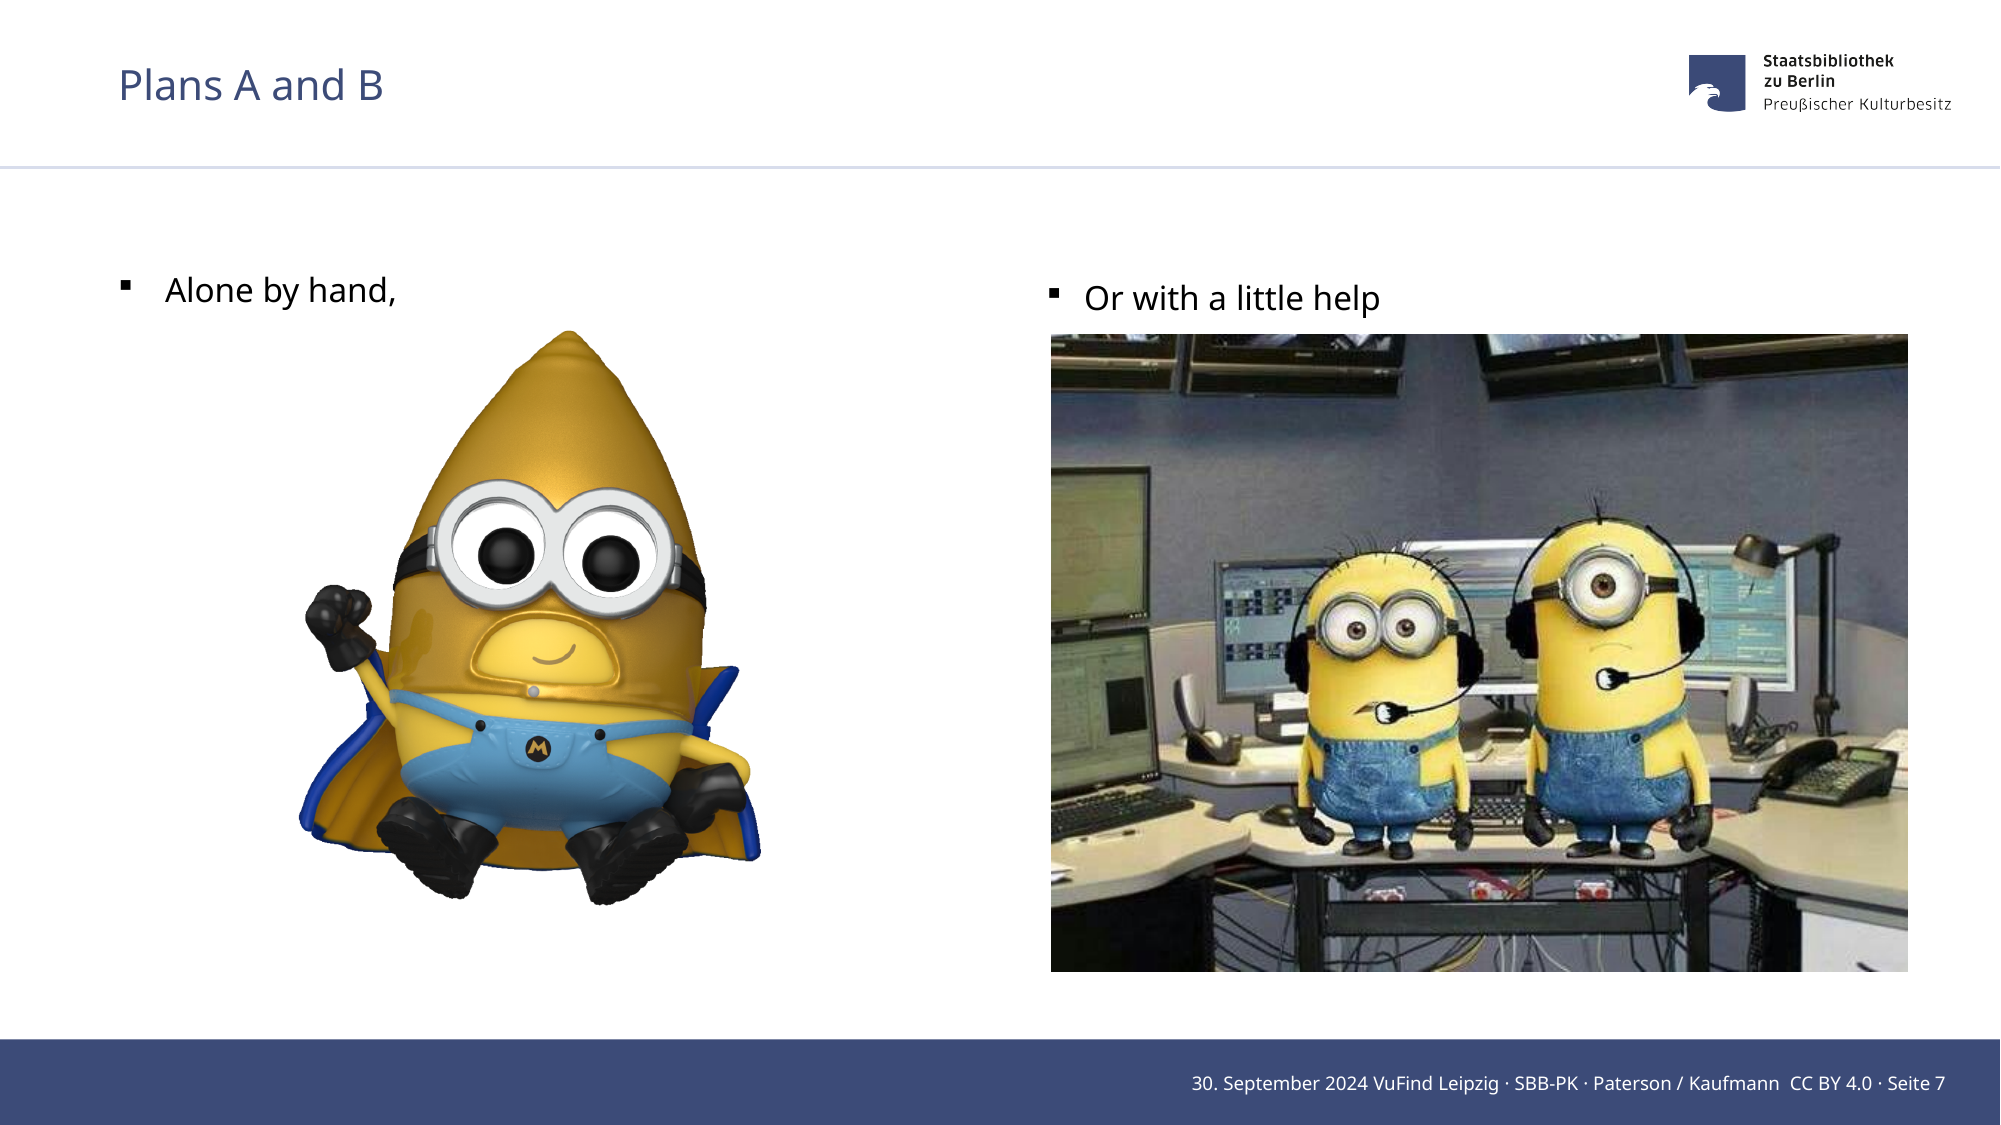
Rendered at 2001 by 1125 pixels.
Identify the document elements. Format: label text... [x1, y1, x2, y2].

picture [176, 265, 883, 972]
picture [1689, 54, 1951, 112]
picture [1051, 334, 1908, 972]
list Alone by hand, [118, 265, 975, 980]
title Plans A and B [118, 54, 1582, 146]
list Or with a little help [1031, 265, 1888, 980]
